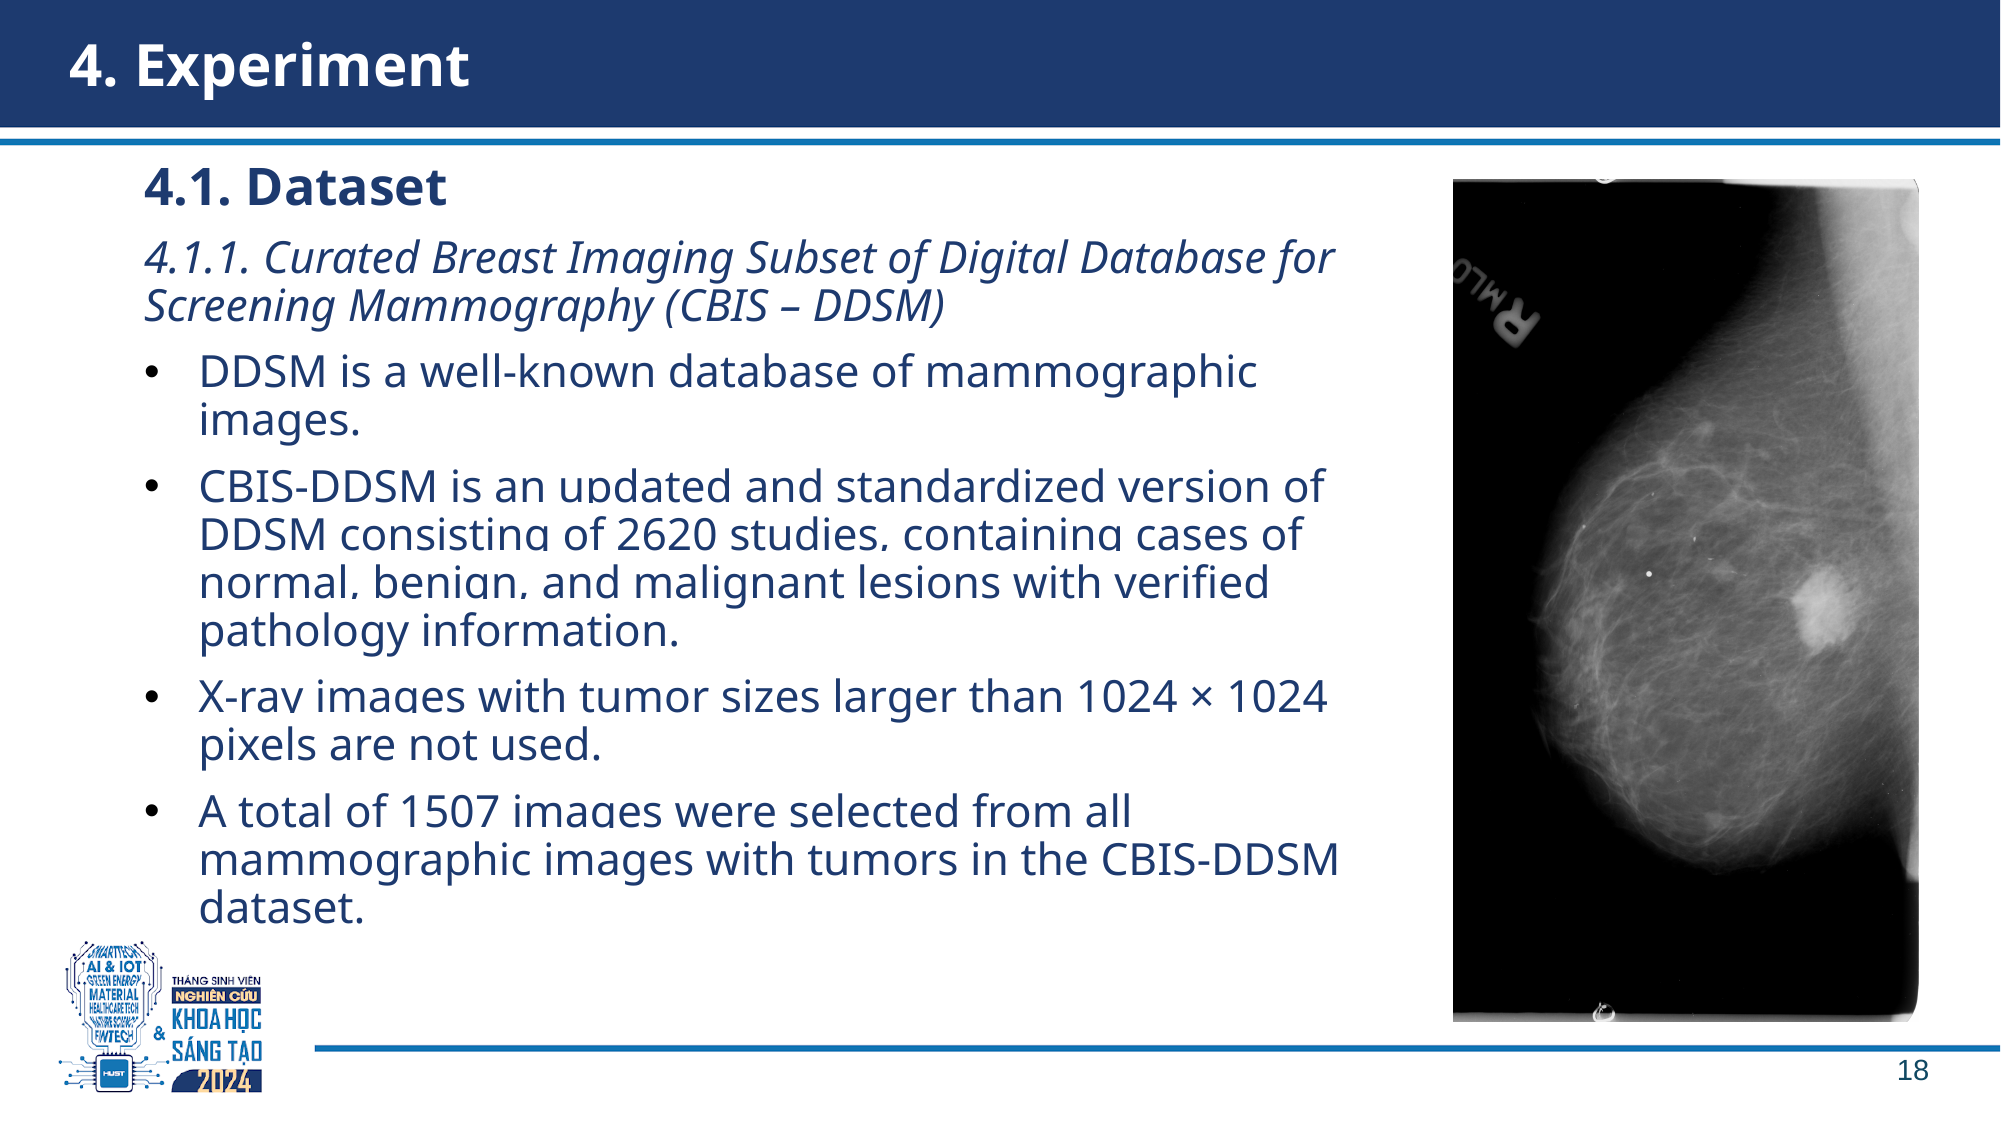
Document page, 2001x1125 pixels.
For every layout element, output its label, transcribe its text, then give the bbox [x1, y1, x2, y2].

text_box 18 [1882, 1044, 1945, 1094]
list 4.1. Dataset 4.1.1. Curated Breast Imaging Subset of Digital Database for Screening Mammography (CBIS – DDSM) DDSM is a well-known database of mammographic images. CBIS-DDSM is an updated and standardized version of DDSM consisting of 2620 studies, containing cases of normal, benign, and malignant lesions with verified pathology information. X-ray images with tumor sizes larger than 1024 × 1024 pixels are not used. A total of 1507 images were selected from all mammographic images with tumors in the CBIS-DDSM dataset. [111, 153, 1419, 946]
title 4. Experiment [54, 32, 1943, 104]
picture [0, 0, 2001, 1125]
